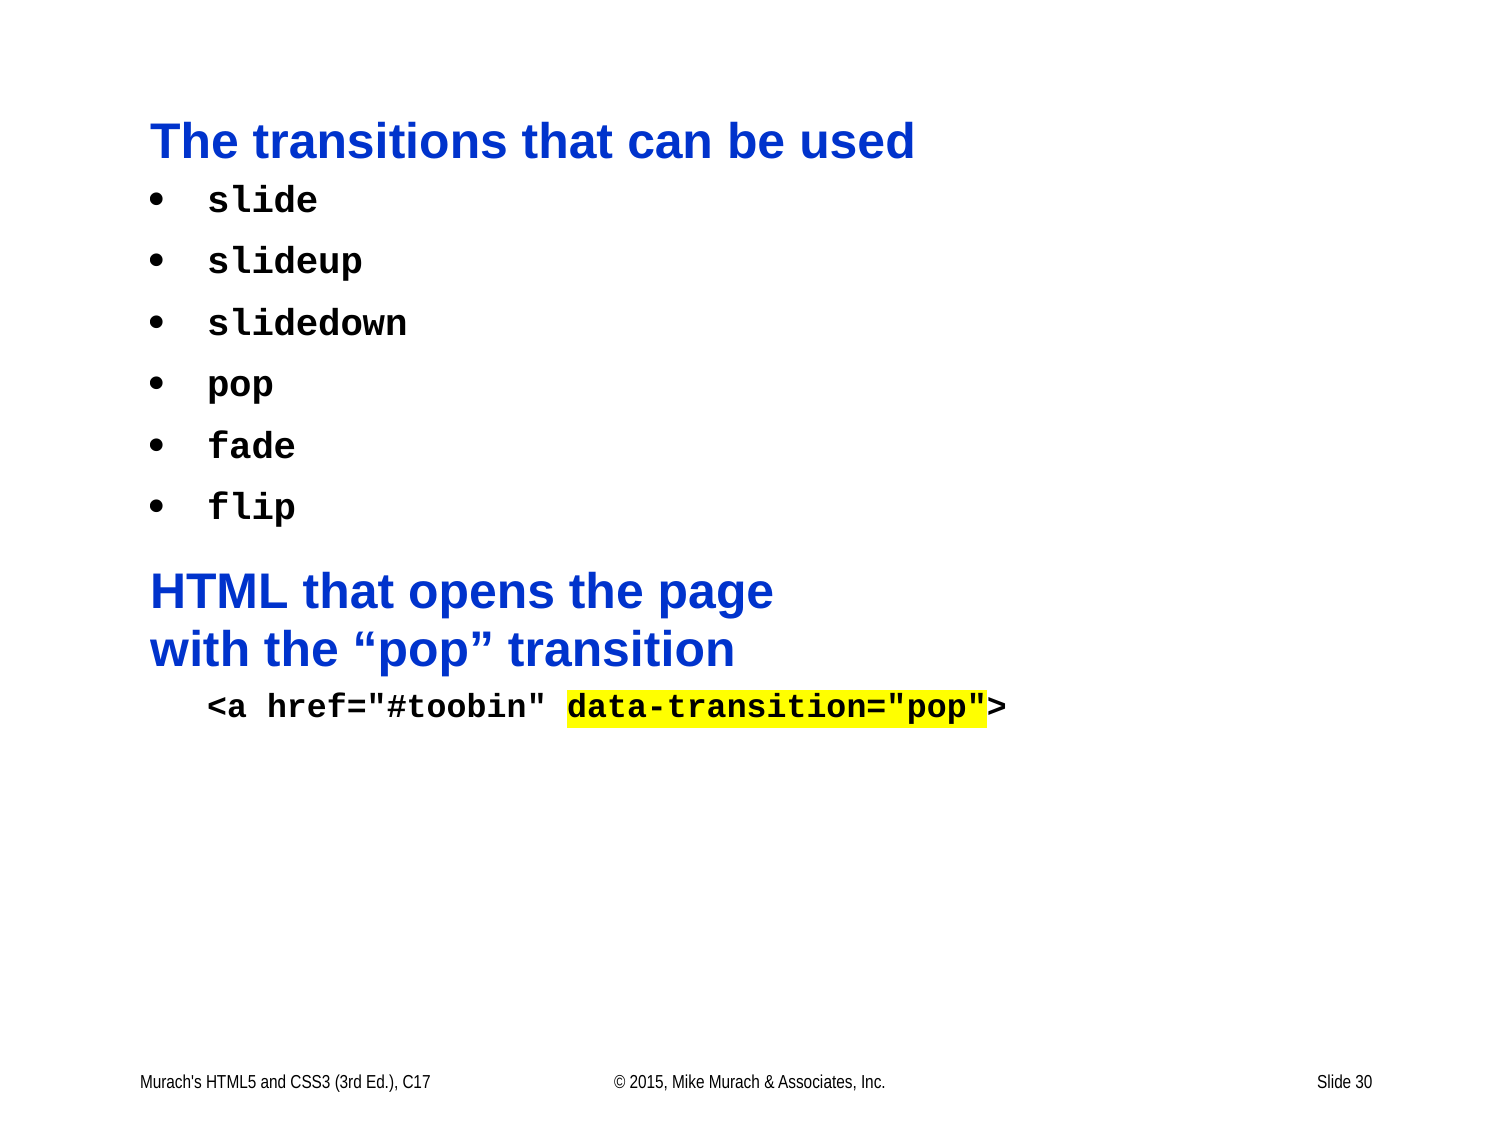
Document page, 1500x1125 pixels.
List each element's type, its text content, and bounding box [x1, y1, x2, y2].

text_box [149, 112, 1348, 174]
slide_number Slide 30 [1074, 1025, 1388, 1100]
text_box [149, 174, 1348, 845]
footer © 2015, Mike Murach & Associates, Inc. [474, 1025, 1025, 1100]
slide_number Murach's HTML5 and CSS3 (3rd Ed.), C17 [125, 1025, 450, 1100]
